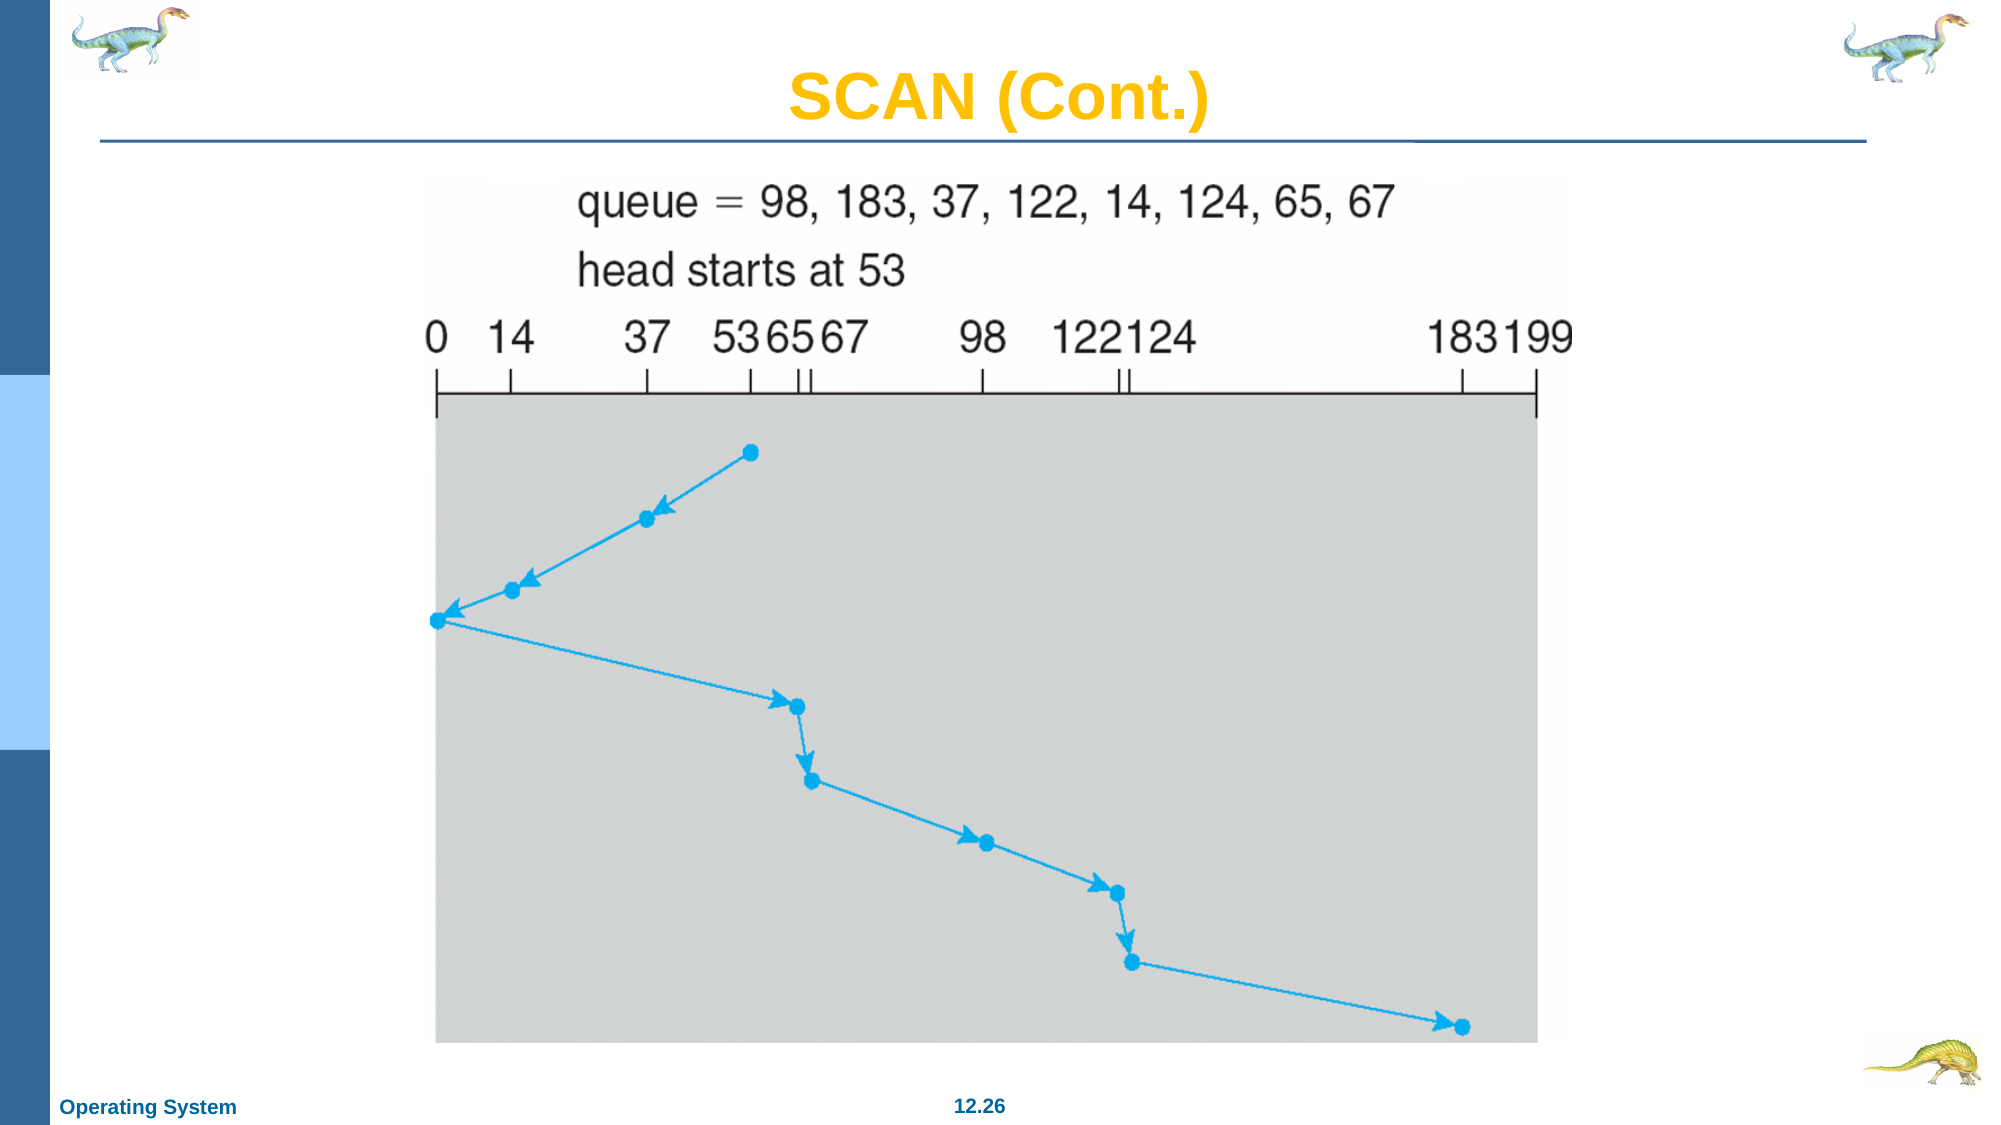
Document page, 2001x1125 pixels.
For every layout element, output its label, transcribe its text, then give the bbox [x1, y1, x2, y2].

picture [421, 174, 1572, 1043]
picture [1837, 12, 1988, 94]
picture [1861, 1034, 1982, 1090]
title SCAN (Cont.) [99, 45, 1900, 141]
picture [62, 0, 203, 80]
